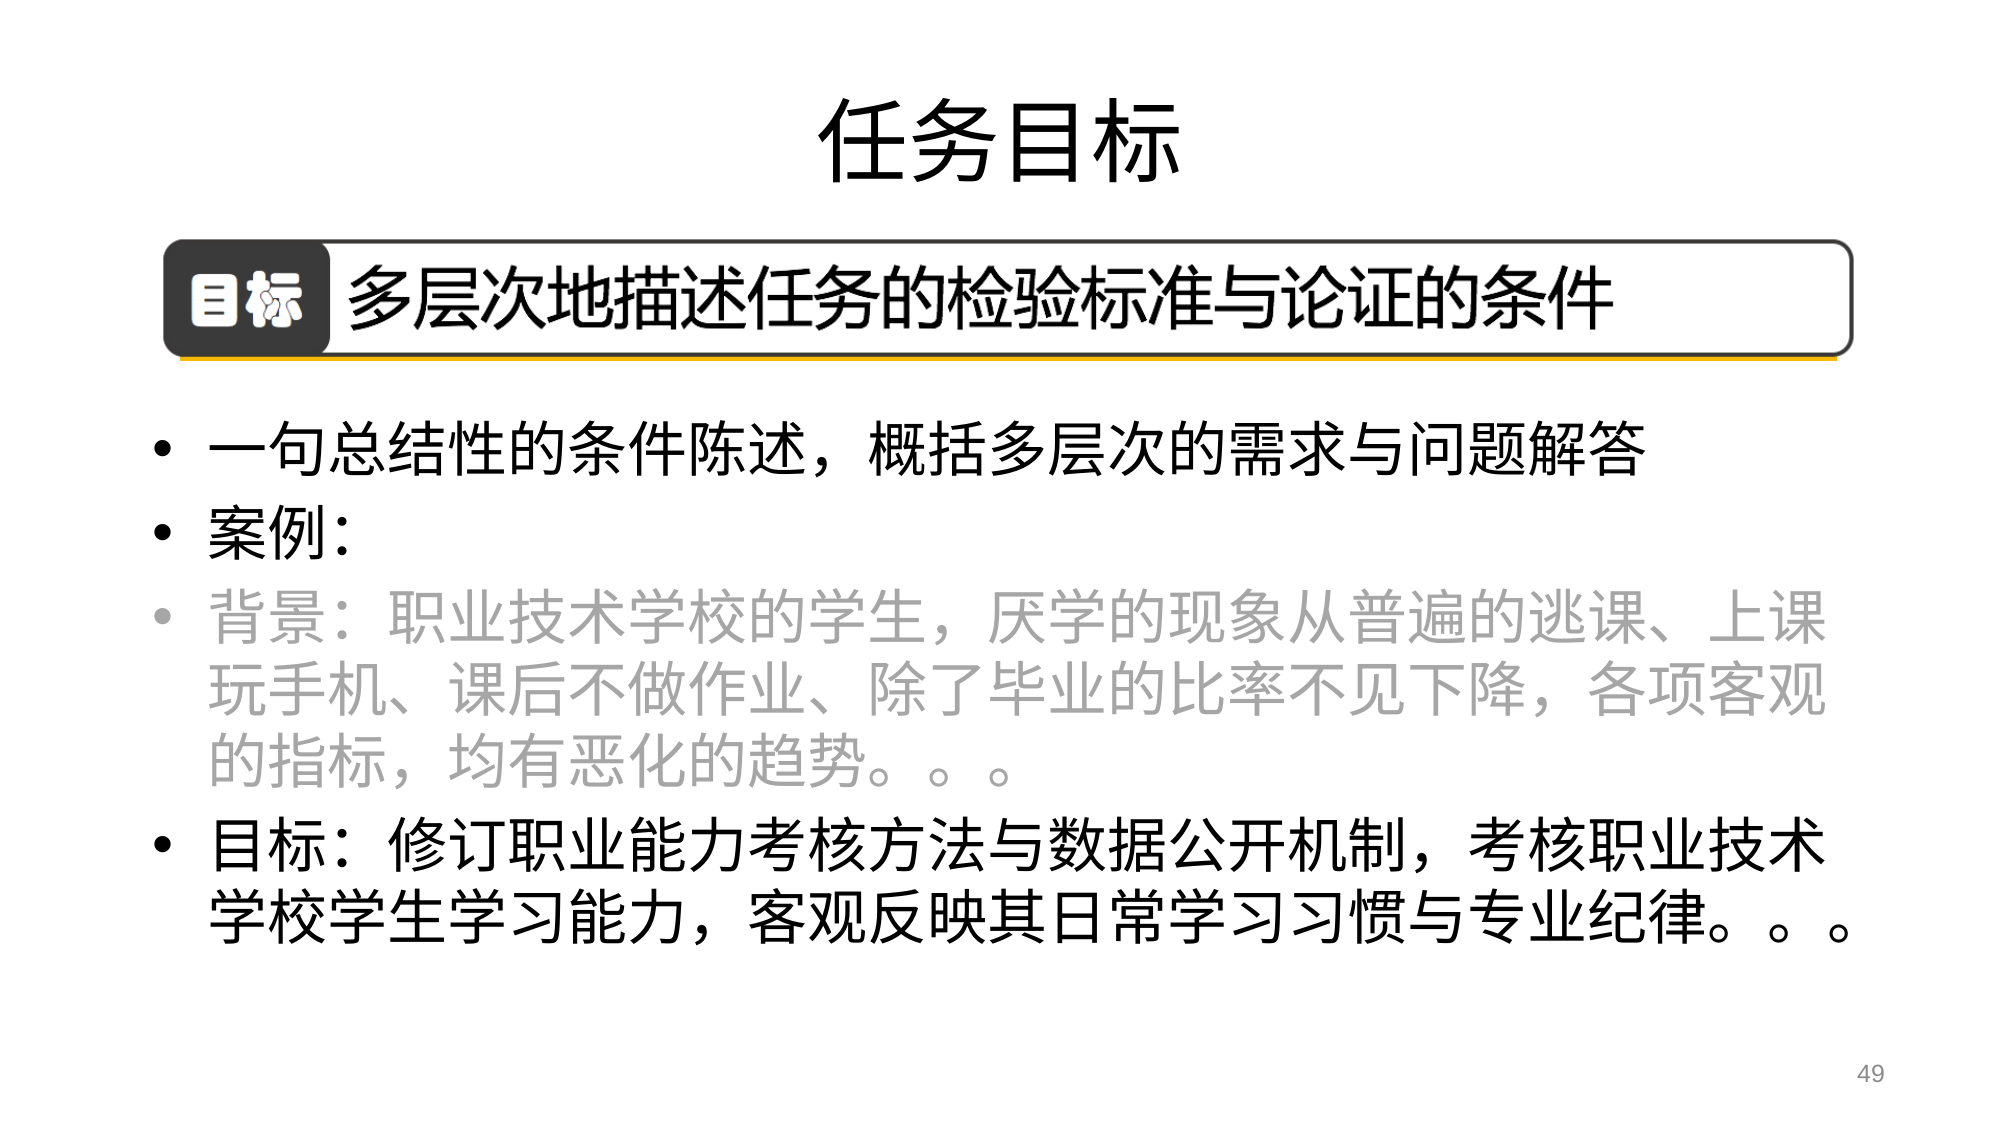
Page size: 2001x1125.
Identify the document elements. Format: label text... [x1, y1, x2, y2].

list 一句总结性的条件陈述，概括多层次的需求与问题解答 案例： 背景：职业技术学校的学生，厌学的现象从普遍的逃课、上课玩手机、课后不做作业、除了毕业的比率不见下降，各项客观的指标，均有恶化的趋势。。。 目标：修订职业能力考核方法与数据公开机制，考核职业技术学校学生学习能力，客观反映其日常学习习惯与专业纪律。。。 [137, 404, 1863, 1014]
title 任务目标 [99, 45, 1900, 233]
picture [153, 230, 1863, 361]
slide_number 49 [1433, 1042, 1900, 1103]
